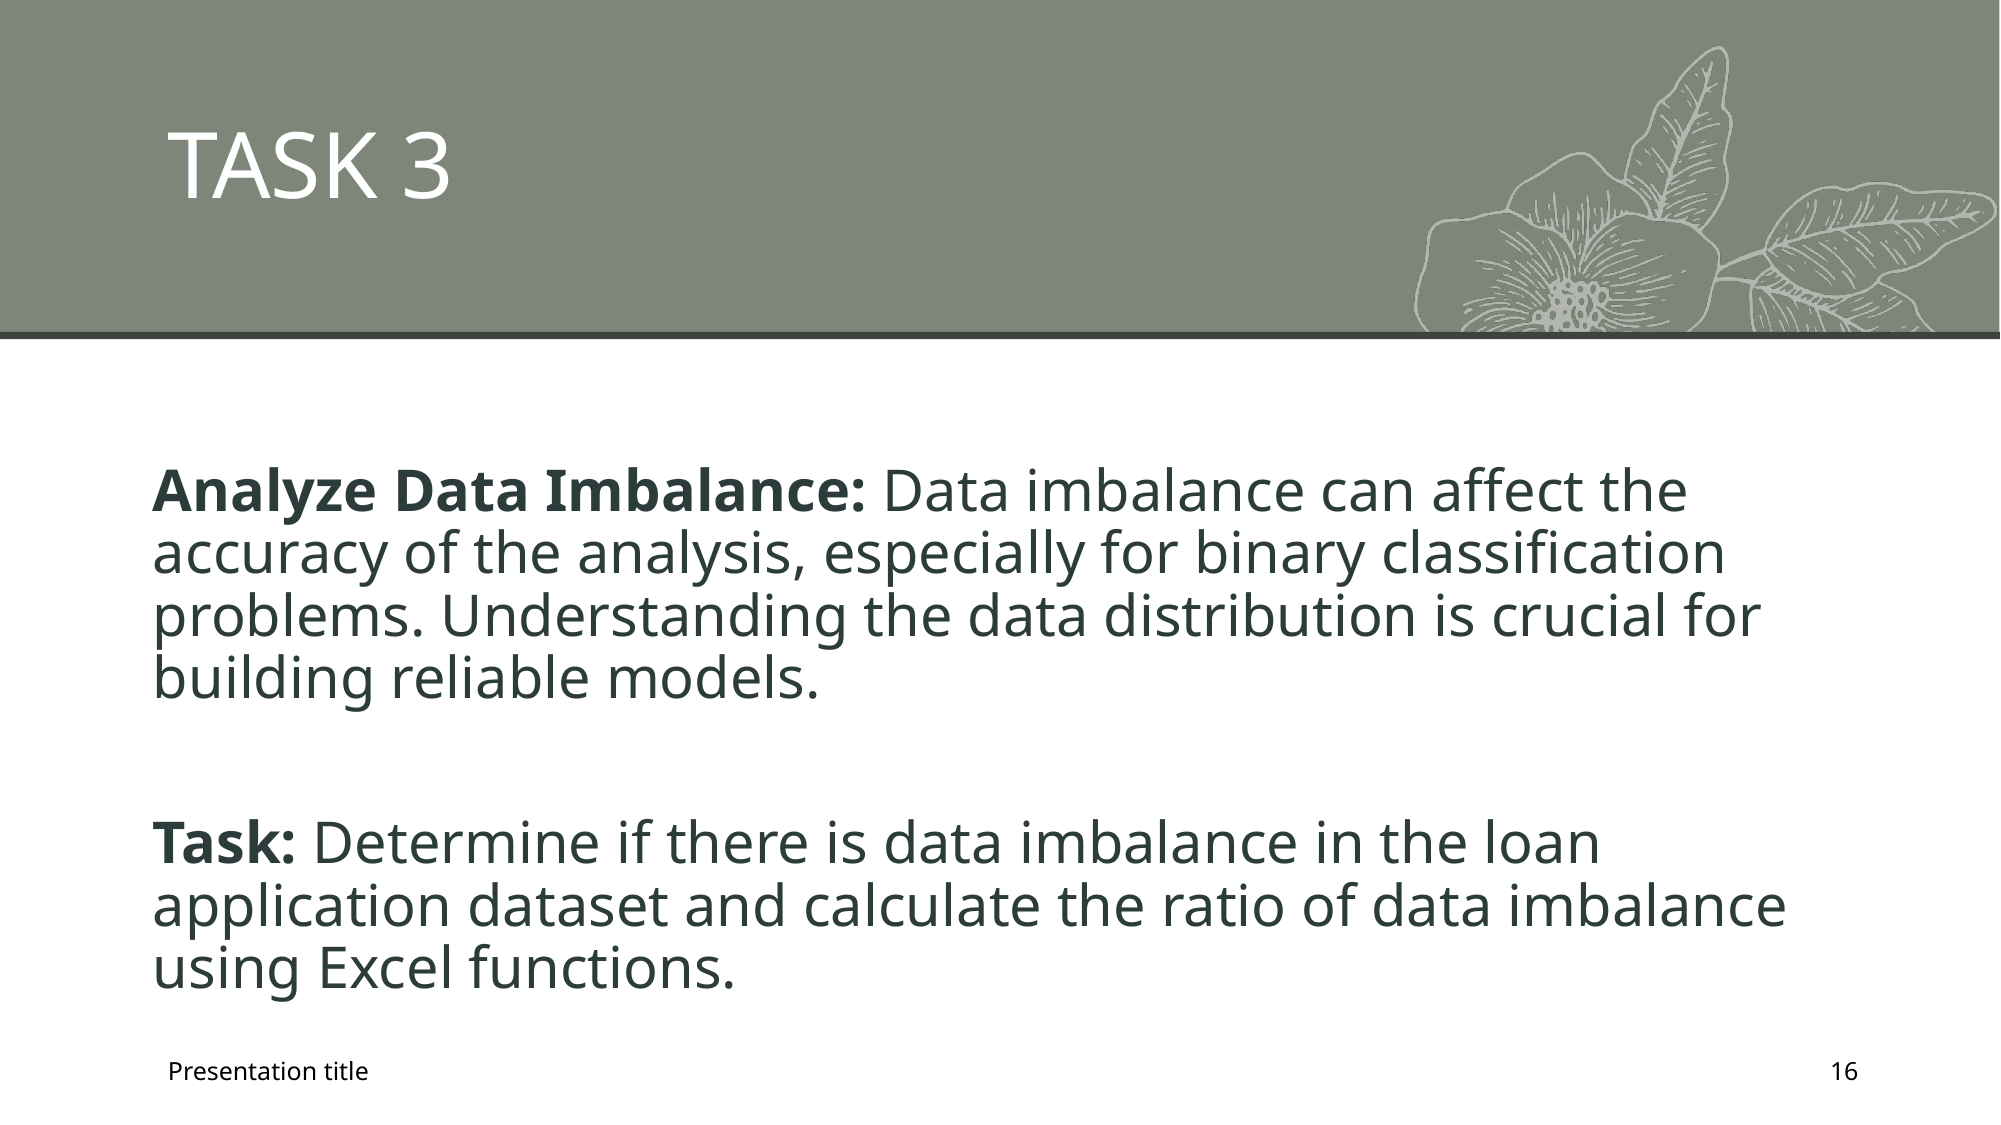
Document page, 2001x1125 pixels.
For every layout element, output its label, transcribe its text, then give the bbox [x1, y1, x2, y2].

list Analyze Data Imbalance: Data imbalance can affect the accuracy of the analysis, especially for binary classification problems. Understanding the data distribution is crucial for building reliable models. Task: Determine if there is data imbalance in the loan application dataset and calculate the ratio of data imbalance using Excel functions. [138, 454, 1863, 1011]
title TASK 3 [153, 37, 1716, 300]
picture [1389, 21, 2001, 336]
slide_number 16 [1744, 1042, 1874, 1103]
footer Presentation title [153, 1042, 828, 1103]
